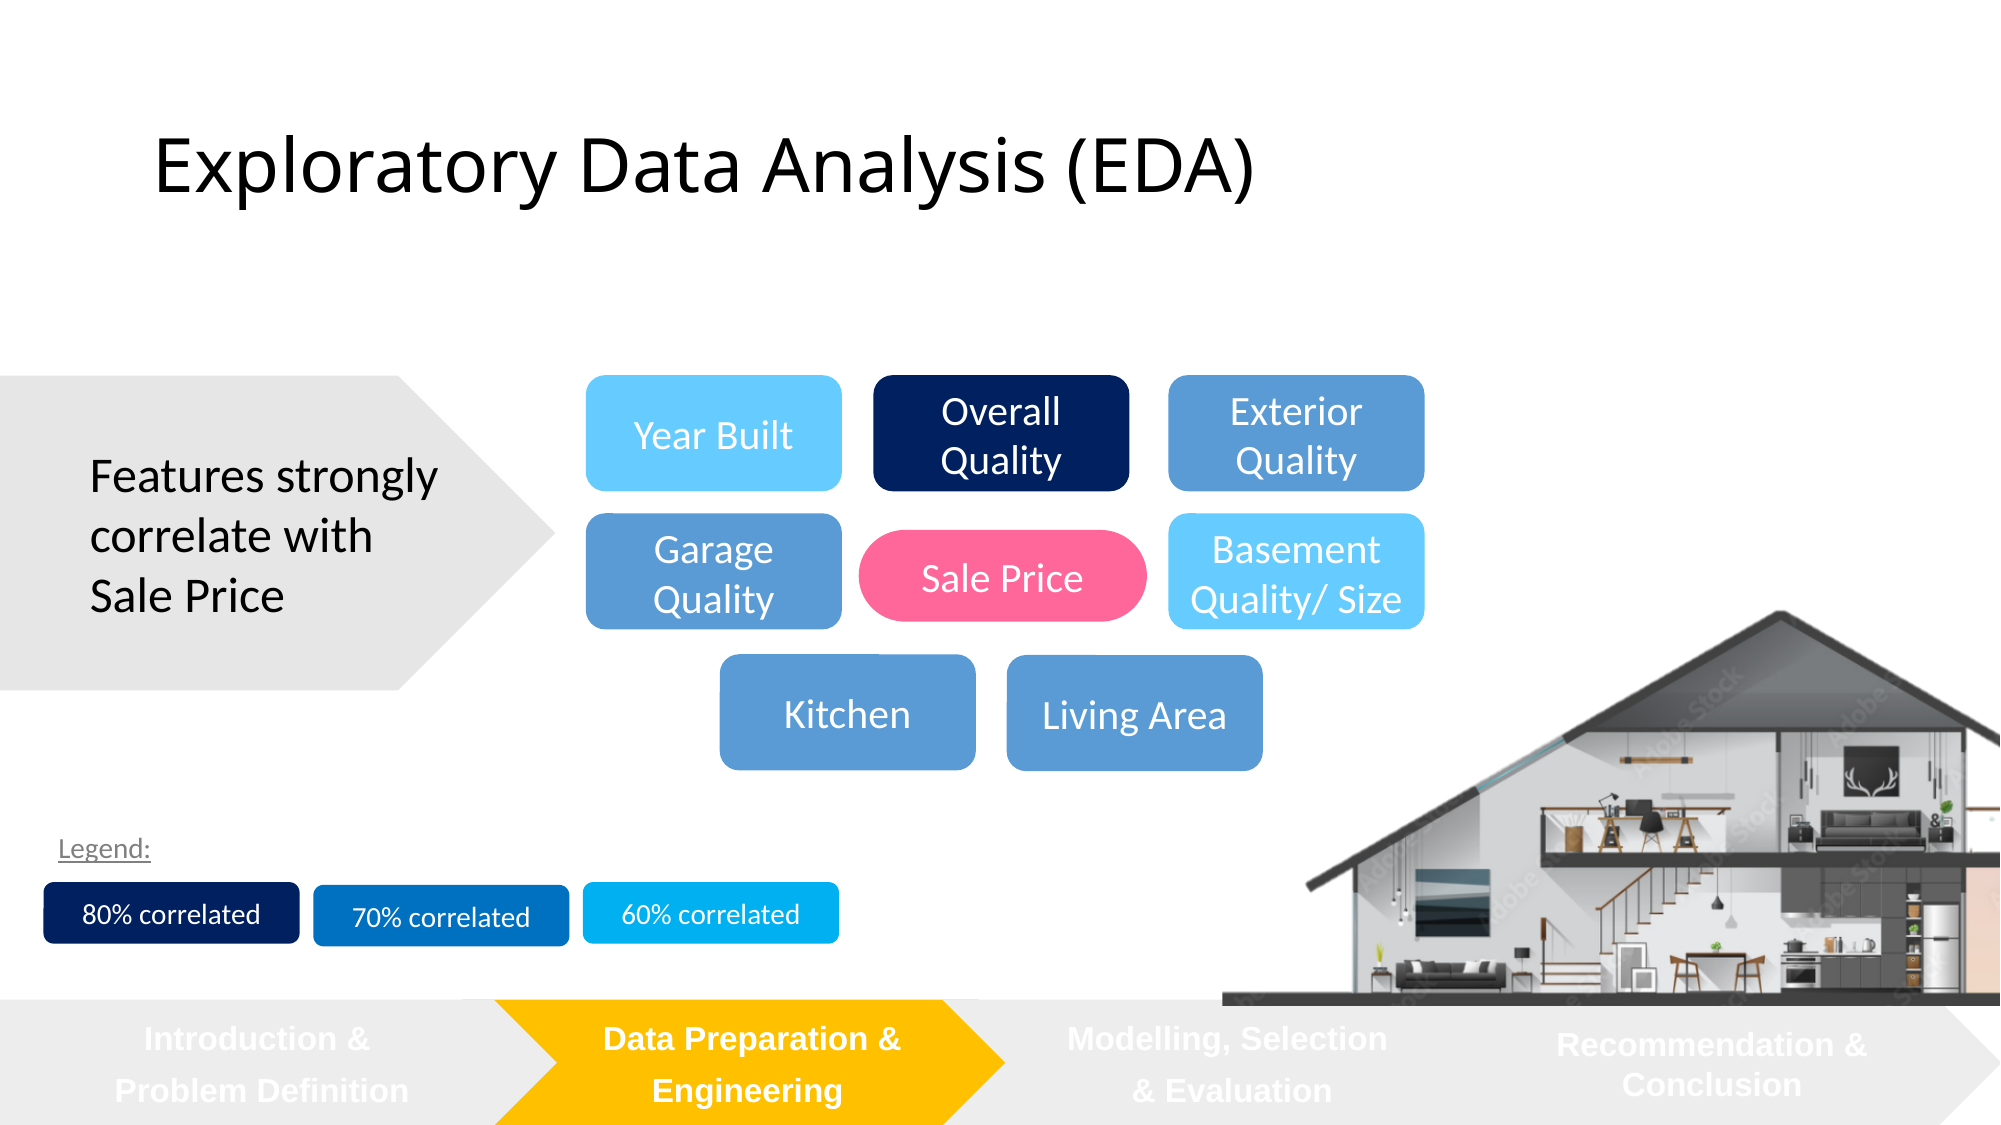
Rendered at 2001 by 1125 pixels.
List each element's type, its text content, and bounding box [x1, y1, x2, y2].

text_box Living Area [1005, 653, 1163, 773]
text_box Garage Quality [584, 512, 843, 631]
text_box Year Built [584, 374, 843, 493]
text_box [43, 822, 840, 947]
text_box Exterior Quality [1167, 374, 1426, 493]
text_box Kitchen [718, 653, 977, 772]
text_box Basement Quality/ Size [1167, 512, 1426, 567]
text_box Exploratory Data Analysis (EDA) [137, 59, 1863, 278]
picture [1163, 567, 2000, 1006]
text_box Features strongly correlate with Sale Price [0, 375, 556, 691]
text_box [0, 1000, 2000, 1125]
text_box Sale Price [858, 529, 1147, 622]
text_box Overall Quality [872, 374, 1131, 493]
